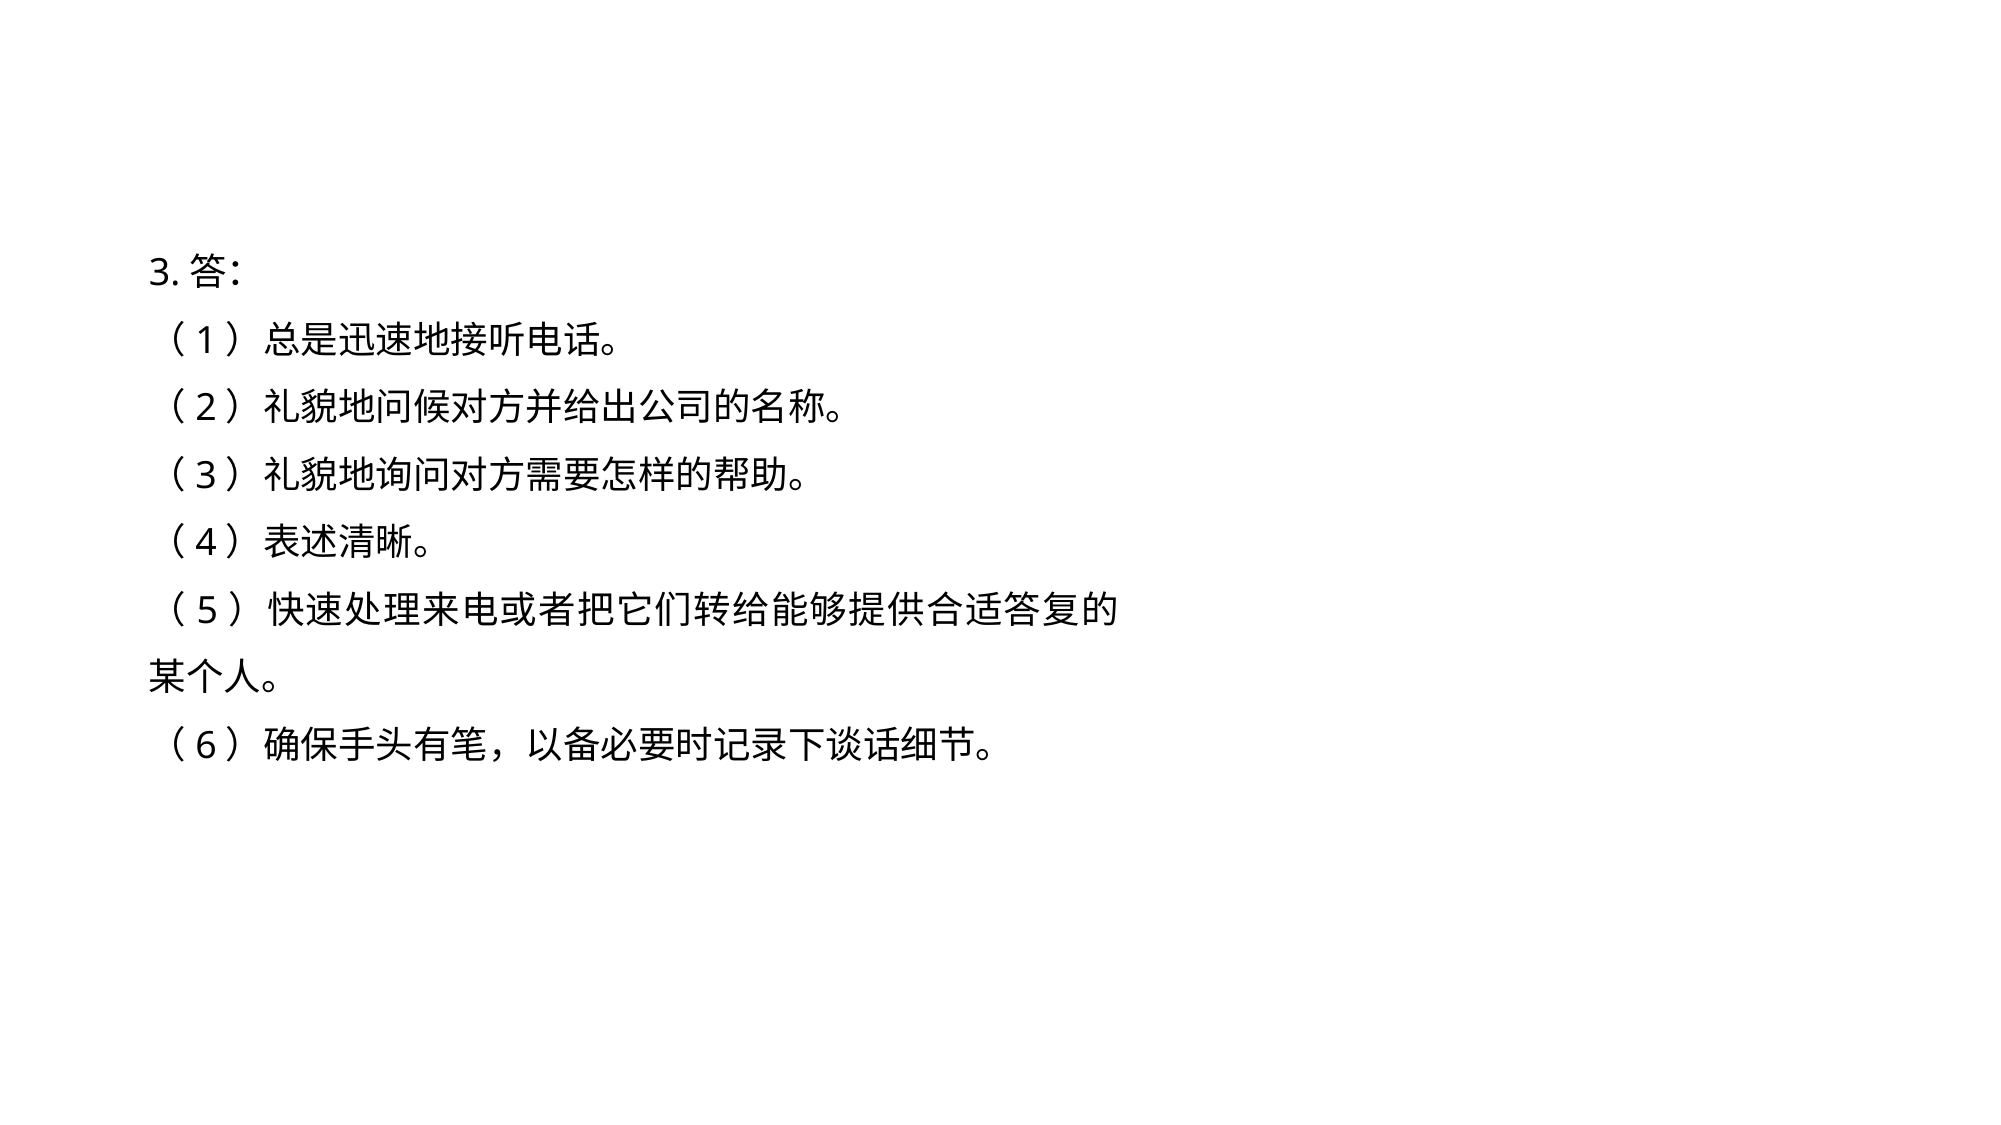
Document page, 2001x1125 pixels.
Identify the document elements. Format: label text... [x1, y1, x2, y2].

text_box 3.答： （1）总是迅速地接听电话。 （2）礼貌地问候对方并给出公司的名称。 （3）礼貌地询问对方需要怎样的帮助。 （4）表述清晰。 （5）快速处理来电或者把它们转给能够提供合适答复的某个人。 （6）确保手头有笔，以备必要时记录下谈话细节。 [133, 218, 1134, 774]
